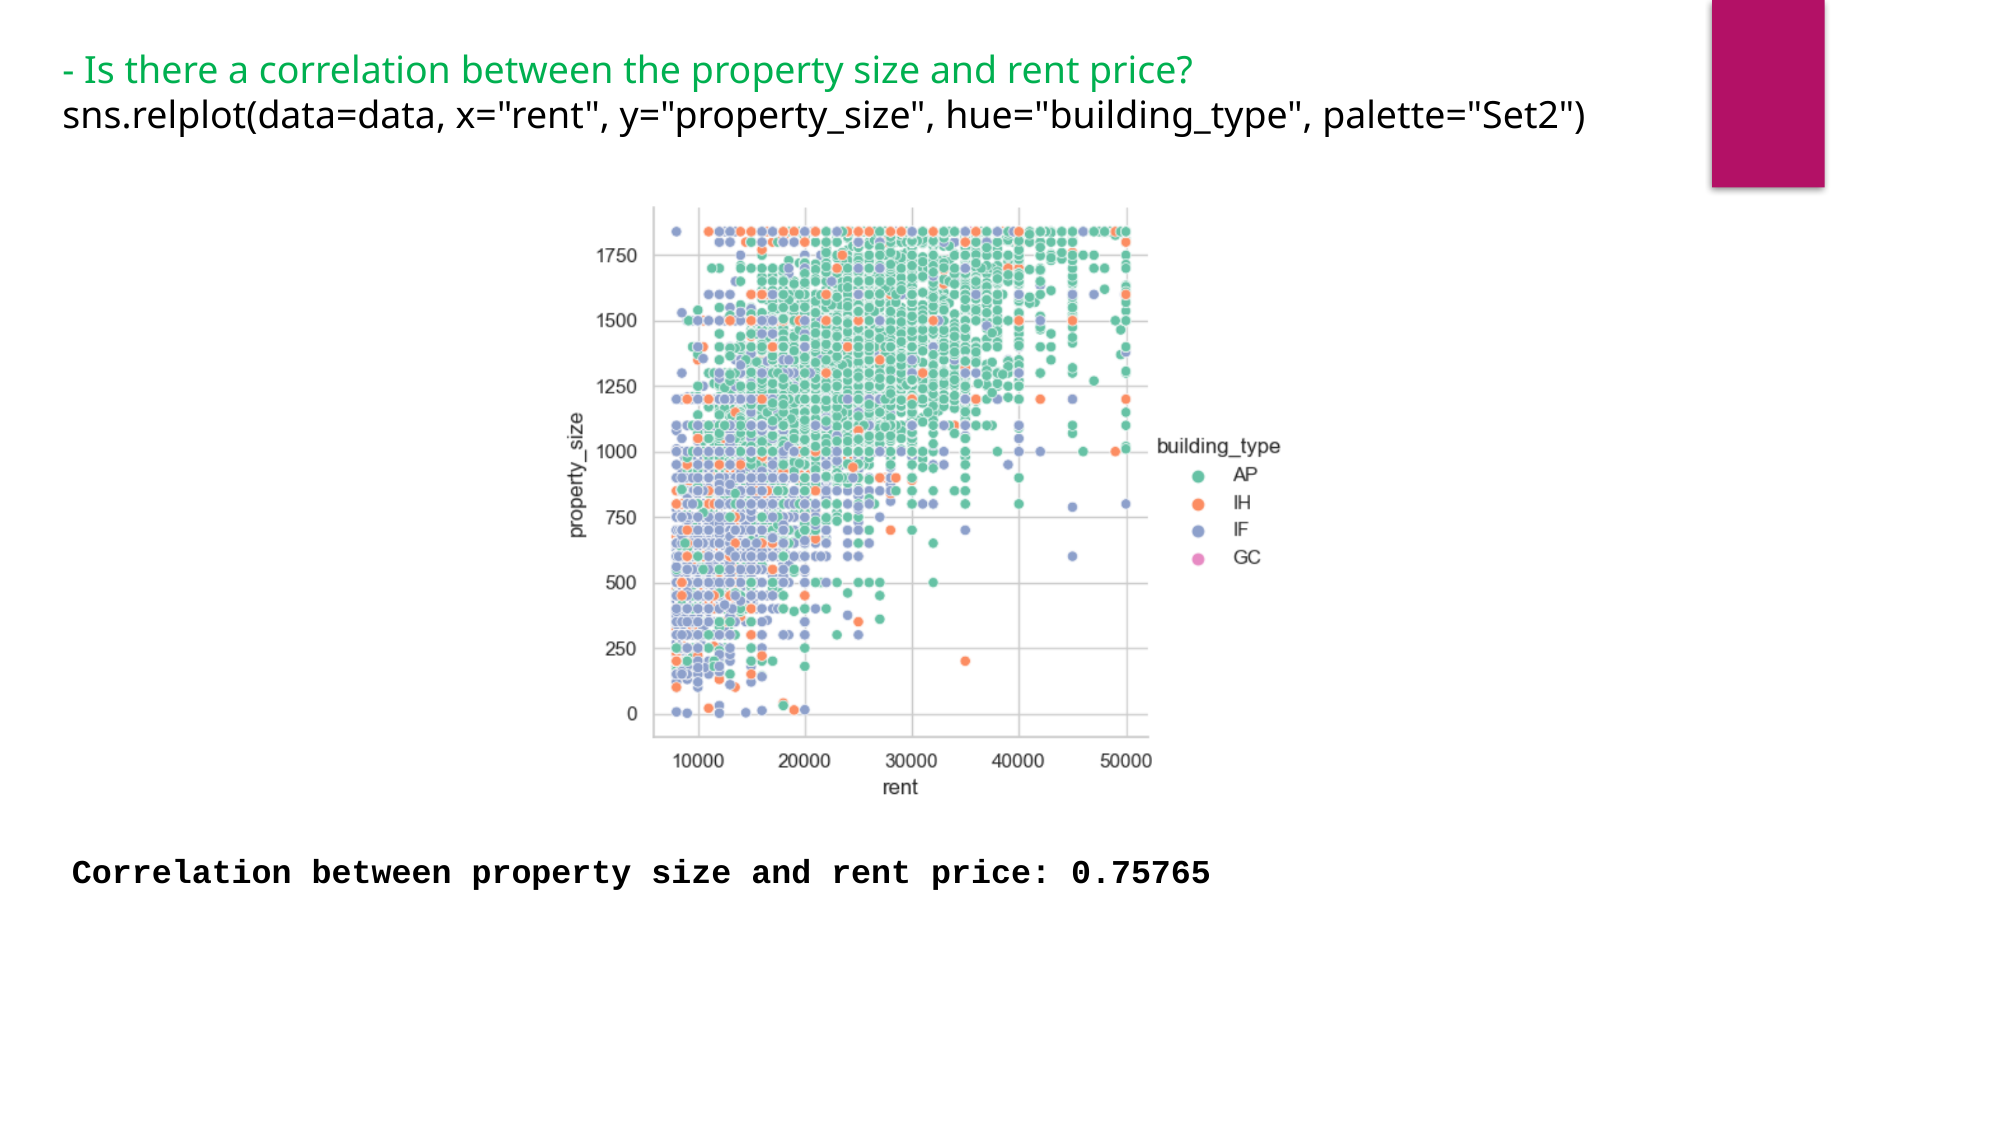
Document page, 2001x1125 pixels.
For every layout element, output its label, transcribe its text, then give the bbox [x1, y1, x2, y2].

text_box Correlation between property size and rent price: 0.75765 [71, 849, 1737, 890]
picture [540, 205, 1323, 814]
text_box - Is there a correlation between the property size and rent price? sns.relplot(data=data, x="rent", y="property_size", hue="building_type", palette="Set2") [47, 38, 1961, 954]
